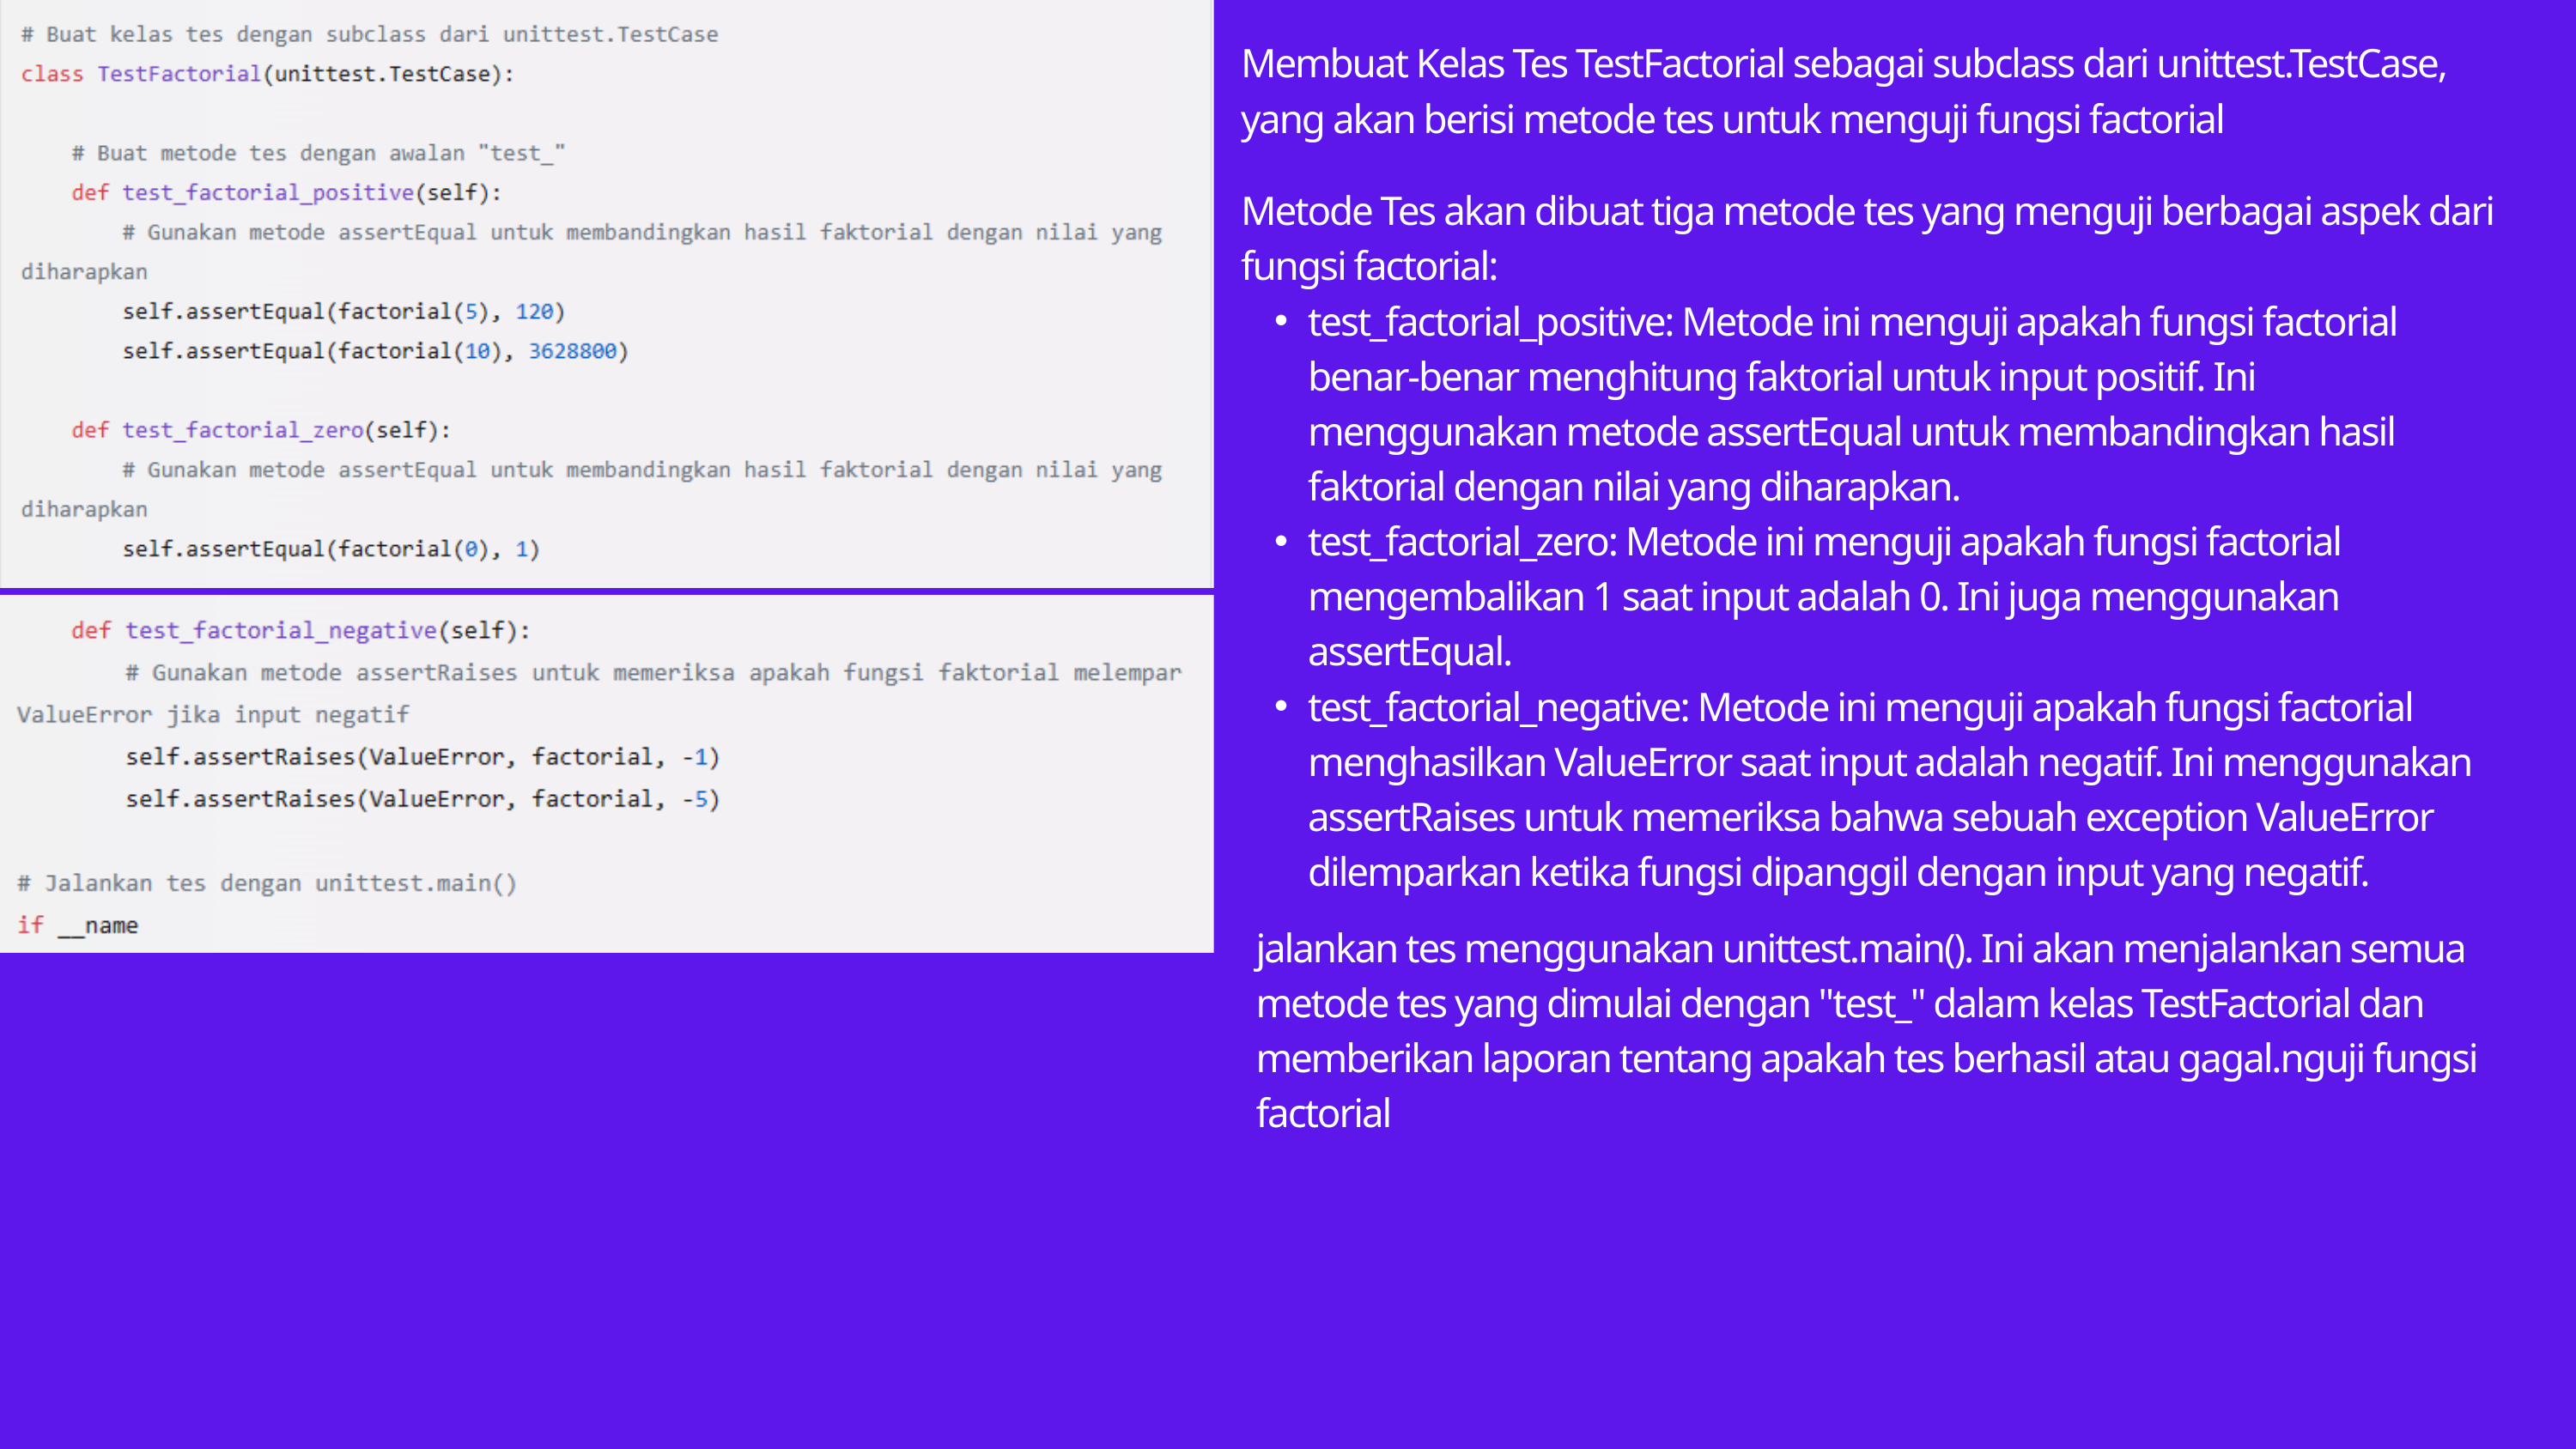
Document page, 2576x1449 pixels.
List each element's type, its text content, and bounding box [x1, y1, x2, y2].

text_box [0, 0, 1214, 588]
text_box Membuat Kelas Tes TestFactorial sebagai subclass dari unittest.TestCase, yang akan berisi metode tes untuk menguji fungsi factorial [1241, 30, 2506, 141]
text_box [0, 595, 1214, 953]
text_box Metode Tes akan dibuat tiga metode tes yang menguji berbagai aspek dari fungsi factorial: test_factorial_positive: Metode ini menguji apakah fungsi factorial benar-benar menghitung faktorial untuk input positif. Ini menggunakan metode assertEqual untuk membandingkan hasil faktorial dengan nilai yang diharapkan. test_factorial_zero: Metode ini menguji apakah fungsi factorial mengembalikan 1 saat input adalah 0. Ini juga menggunakan assertEqual. test_factorial_negative: Metode ini menguji apakah fungsi factorial menghasilkan ValueError saat input adalah negatif. Ini menggunakan assertRaises untuk memeriksa bahwa sebuah exception ValueError dilemparkan ketika fungsi dipanggil dengan input yang negatif. [1241, 178, 2506, 949]
text_box jalankan tes menggunakan unittest.main(). Ini akan menjalankan semua metode tes yang dimulai dengan "test_" dalam kelas TestFactorial dan memberikan laporan tentang apakah tes berhasil atau gagal.nguji fungsi factorial [1255, 915, 2521, 1136]
